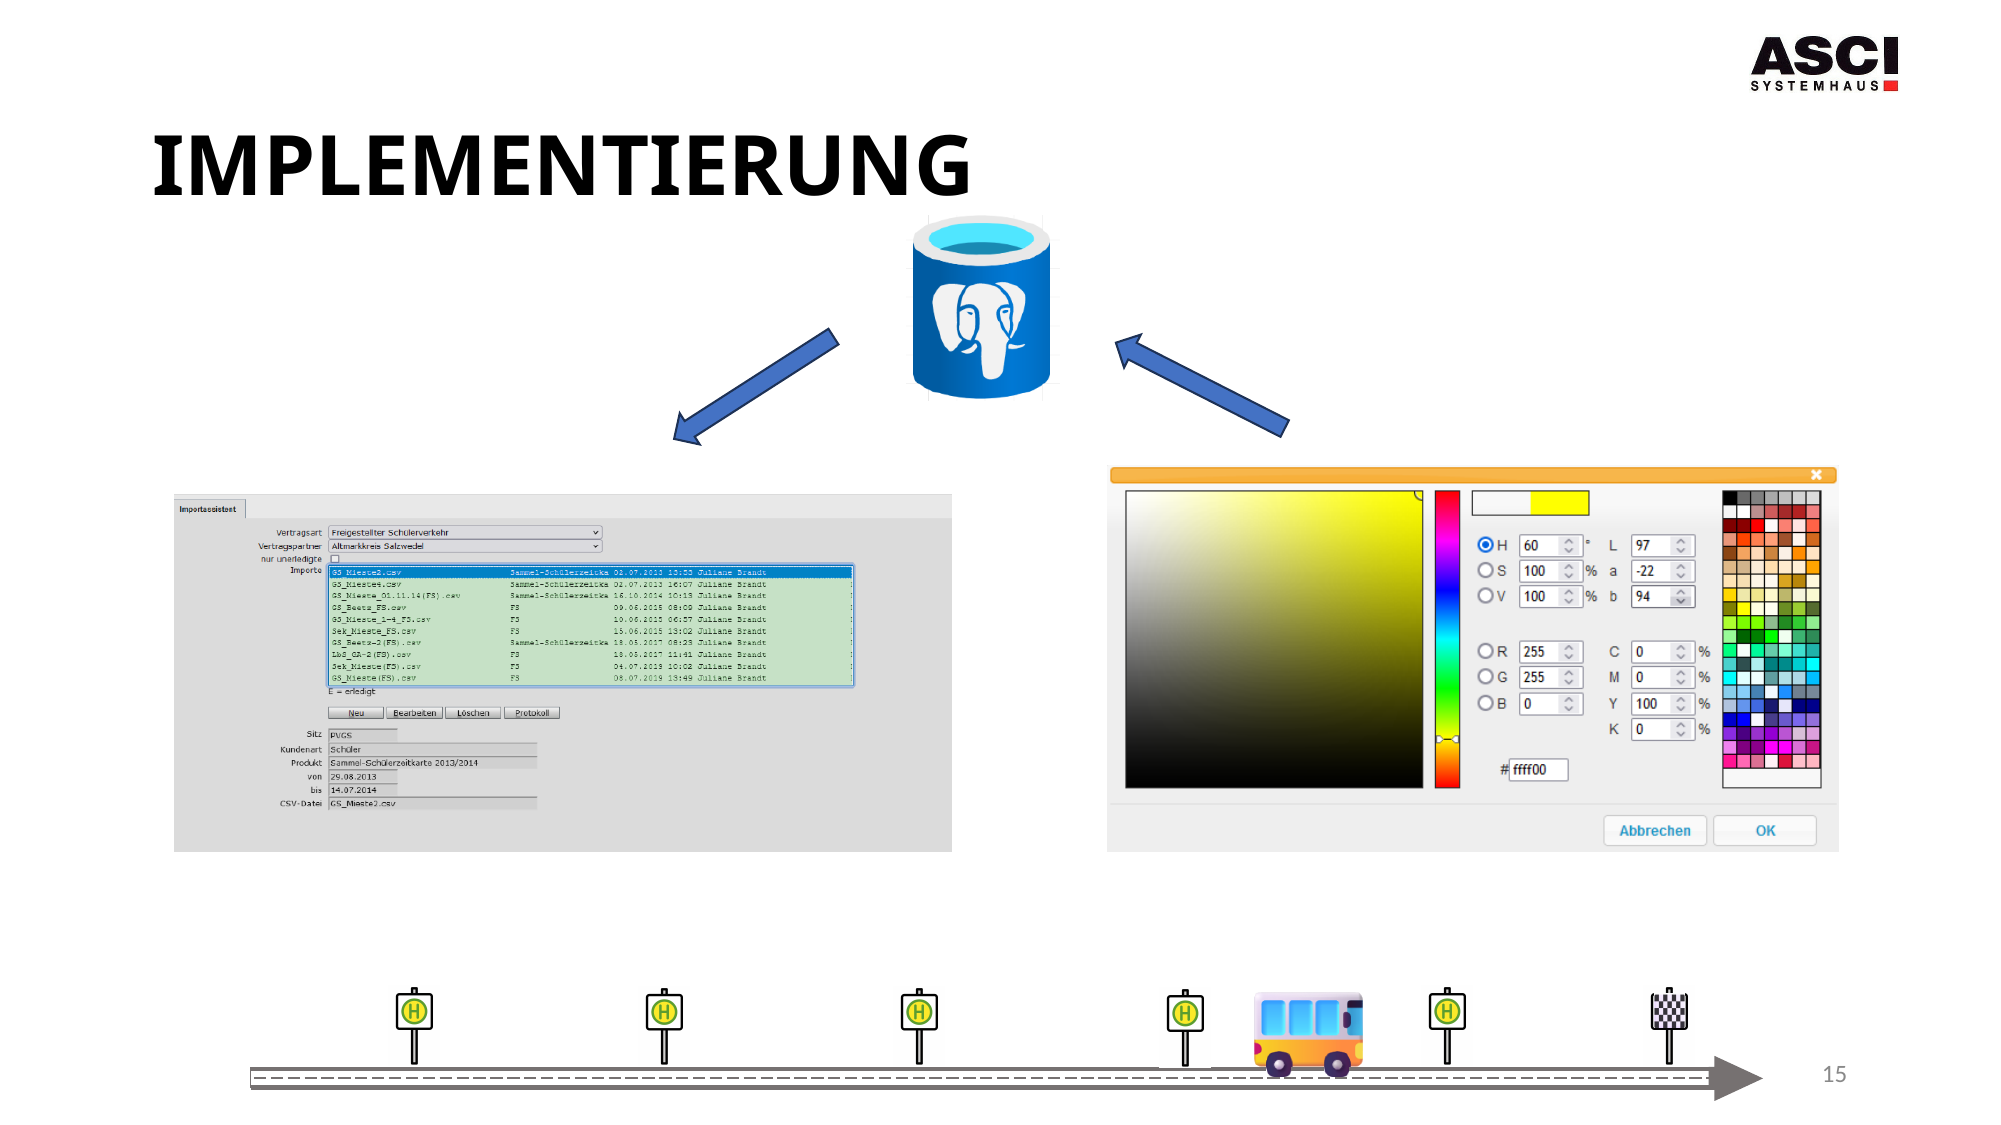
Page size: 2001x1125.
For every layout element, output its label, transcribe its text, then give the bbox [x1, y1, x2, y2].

picture [1749, 34, 1900, 93]
text_box [672, 327, 840, 446]
picture [387, 985, 440, 1066]
picture [1159, 987, 1211, 1068]
picture [1244, 980, 1371, 1077]
picture [893, 986, 945, 1066]
picture [1107, 465, 1839, 852]
picture [638, 986, 690, 1066]
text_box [1643, 985, 1695, 1066]
picture [1421, 985, 1473, 1066]
text_box [1114, 332, 1291, 439]
picture [174, 494, 952, 852]
picture [906, 215, 1060, 401]
slide_number 15 [1412, 1042, 1863, 1103]
title IMPLEMENTIERUNG [137, 59, 1863, 278]
